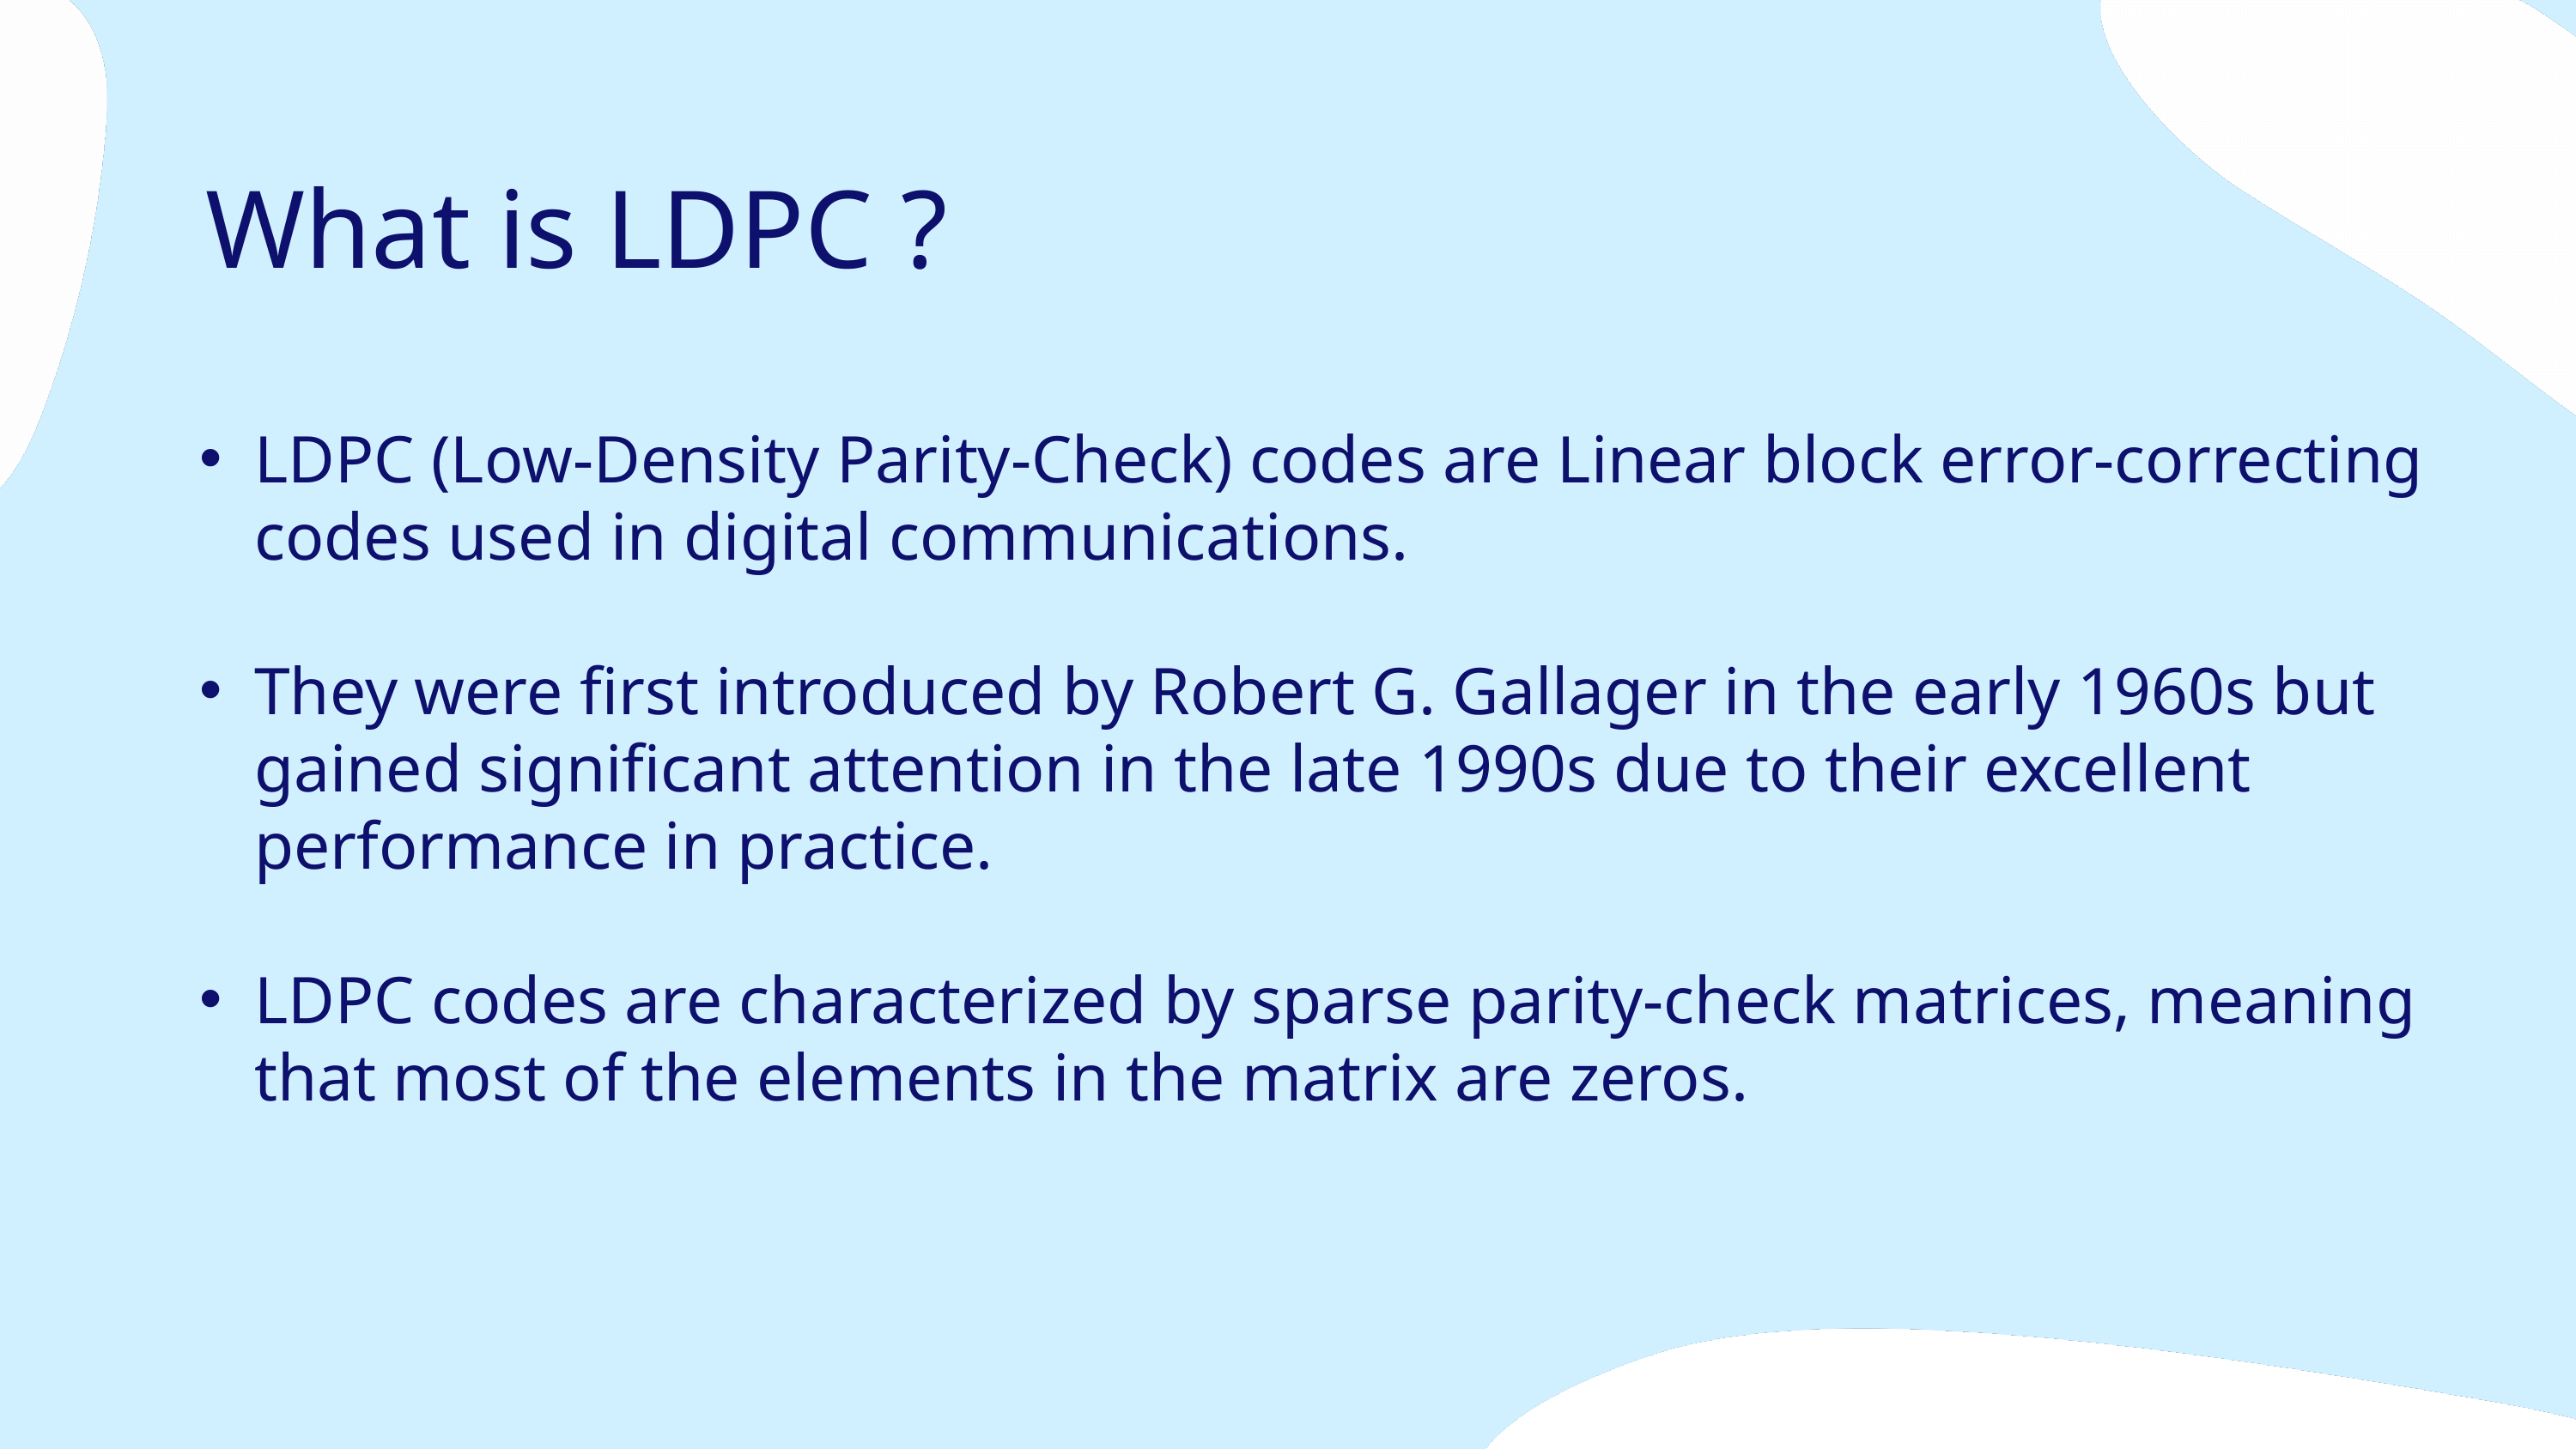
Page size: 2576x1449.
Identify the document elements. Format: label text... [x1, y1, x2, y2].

text_box [0, 0, 107, 523]
text_box LDPC (Low-Density Parity-Check) codes are Linear block error-correcting codes used in digital communications. They were first introduced by Robert G. Gallager in the early 1960s but gained significant attention in the late 1990s due to their excellent performance in practice. LDPC codes are characterized by sparse parity-check matrices, meaning that most of the elements in the matrix are zeros. [144, 418, 2473, 1191]
text_box [1470, 1310, 2576, 1449]
text_box [2100, 0, 2576, 523]
text_box What is LDPC ? [205, 161, 1034, 290]
